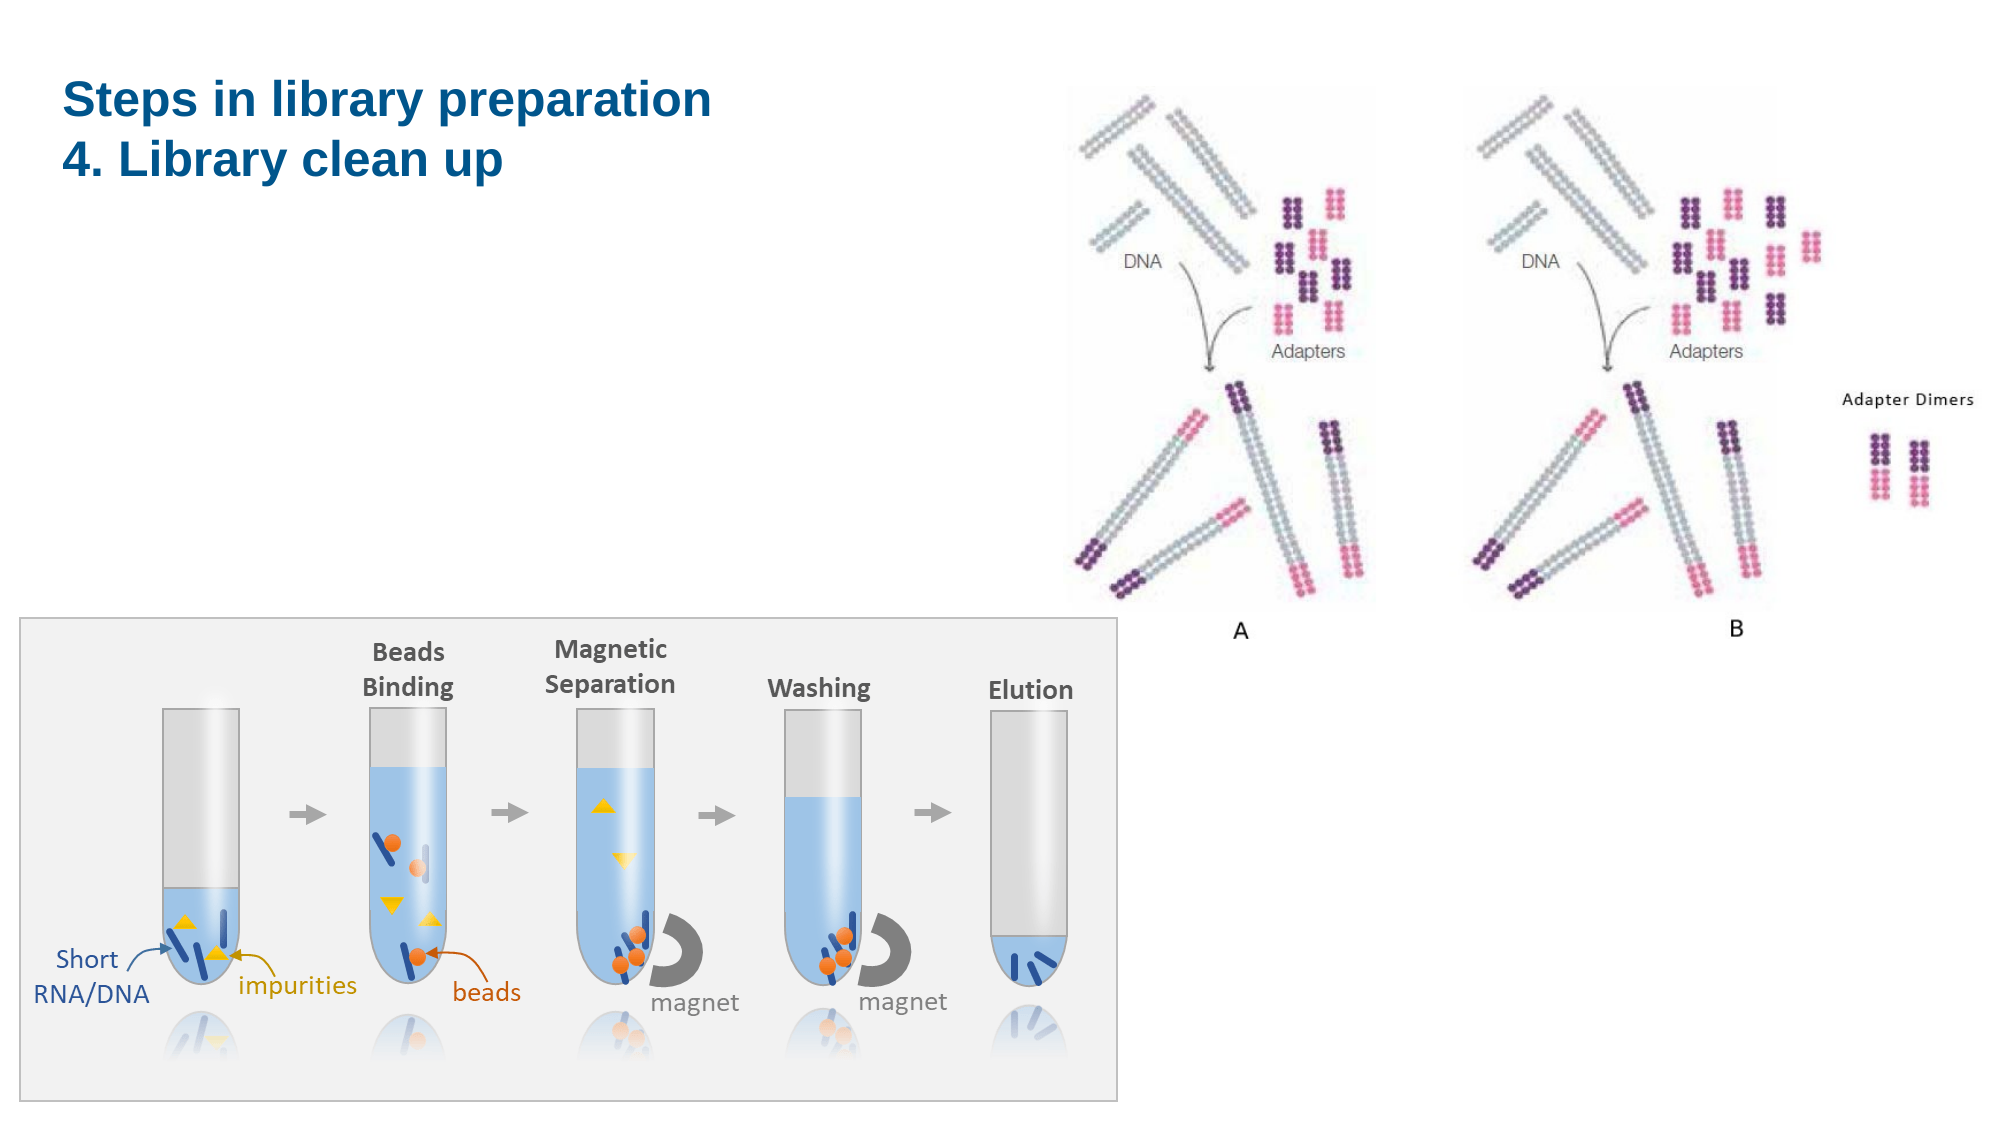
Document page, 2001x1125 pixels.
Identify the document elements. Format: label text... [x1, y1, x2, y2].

picture [15, 616, 1118, 1104]
title Steps in library preparation 4. Library clean up [61, 66, 1938, 225]
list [1063, 86, 1984, 662]
